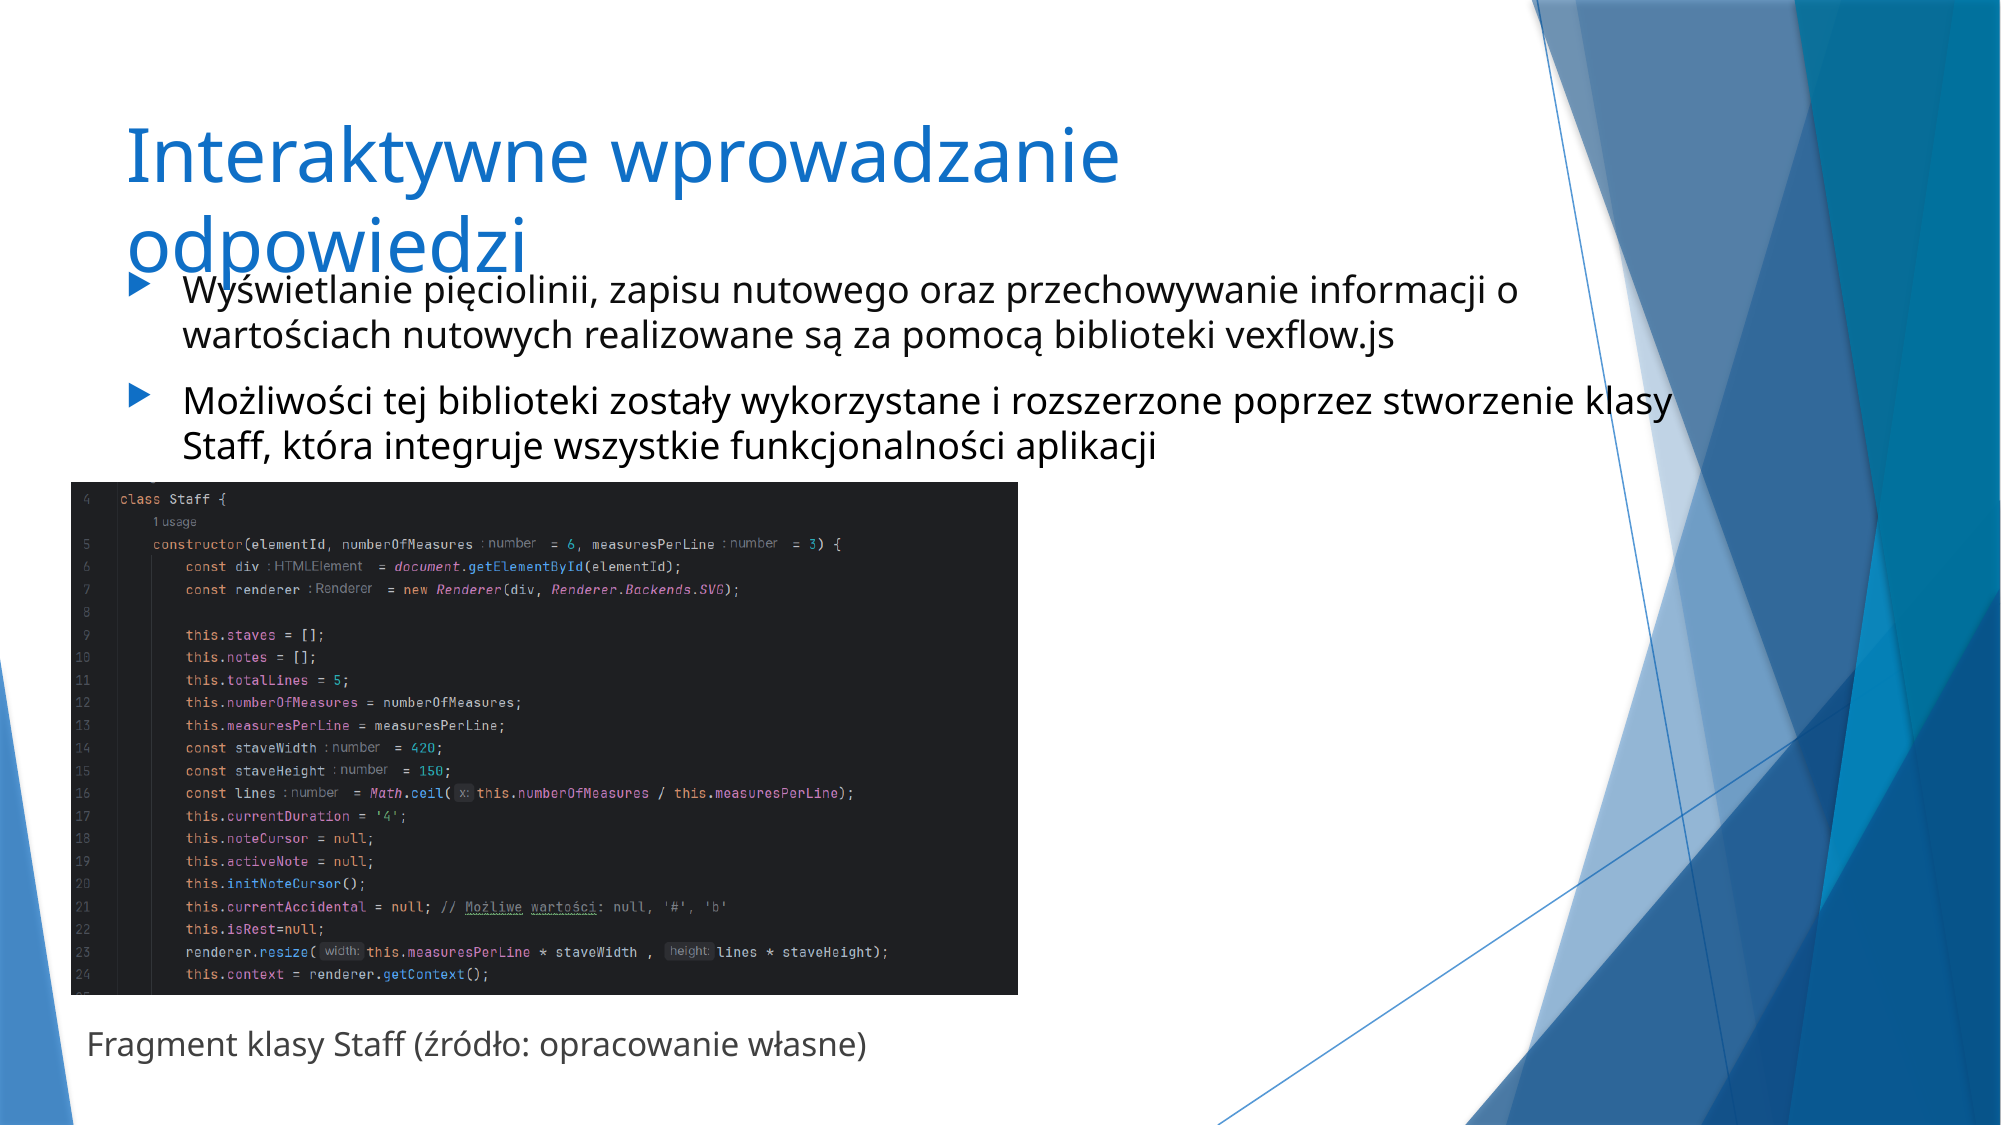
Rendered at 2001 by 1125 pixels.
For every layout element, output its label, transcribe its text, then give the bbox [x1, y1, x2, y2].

text_box Fragment klasy Staff (źródło: opracowanie własne) [71, 1015, 1671, 1071]
picture [71, 482, 1019, 995]
title Interaktywne wprowadzanie odpowiedzi [111, 99, 1522, 258]
list Wyświetlanie pięciolinii, zapisu nutowego oraz przechowywanie informacji o wartościach nutowych realizowane są za pomocą biblioteki vexflow.js Możliwości tej biblioteki zostały wykorzystane i rozszerzone poprzez stworzenie klasy Staff, która integruje wszystkie funkcjonalności aplikacji [111, 258, 1725, 896]
